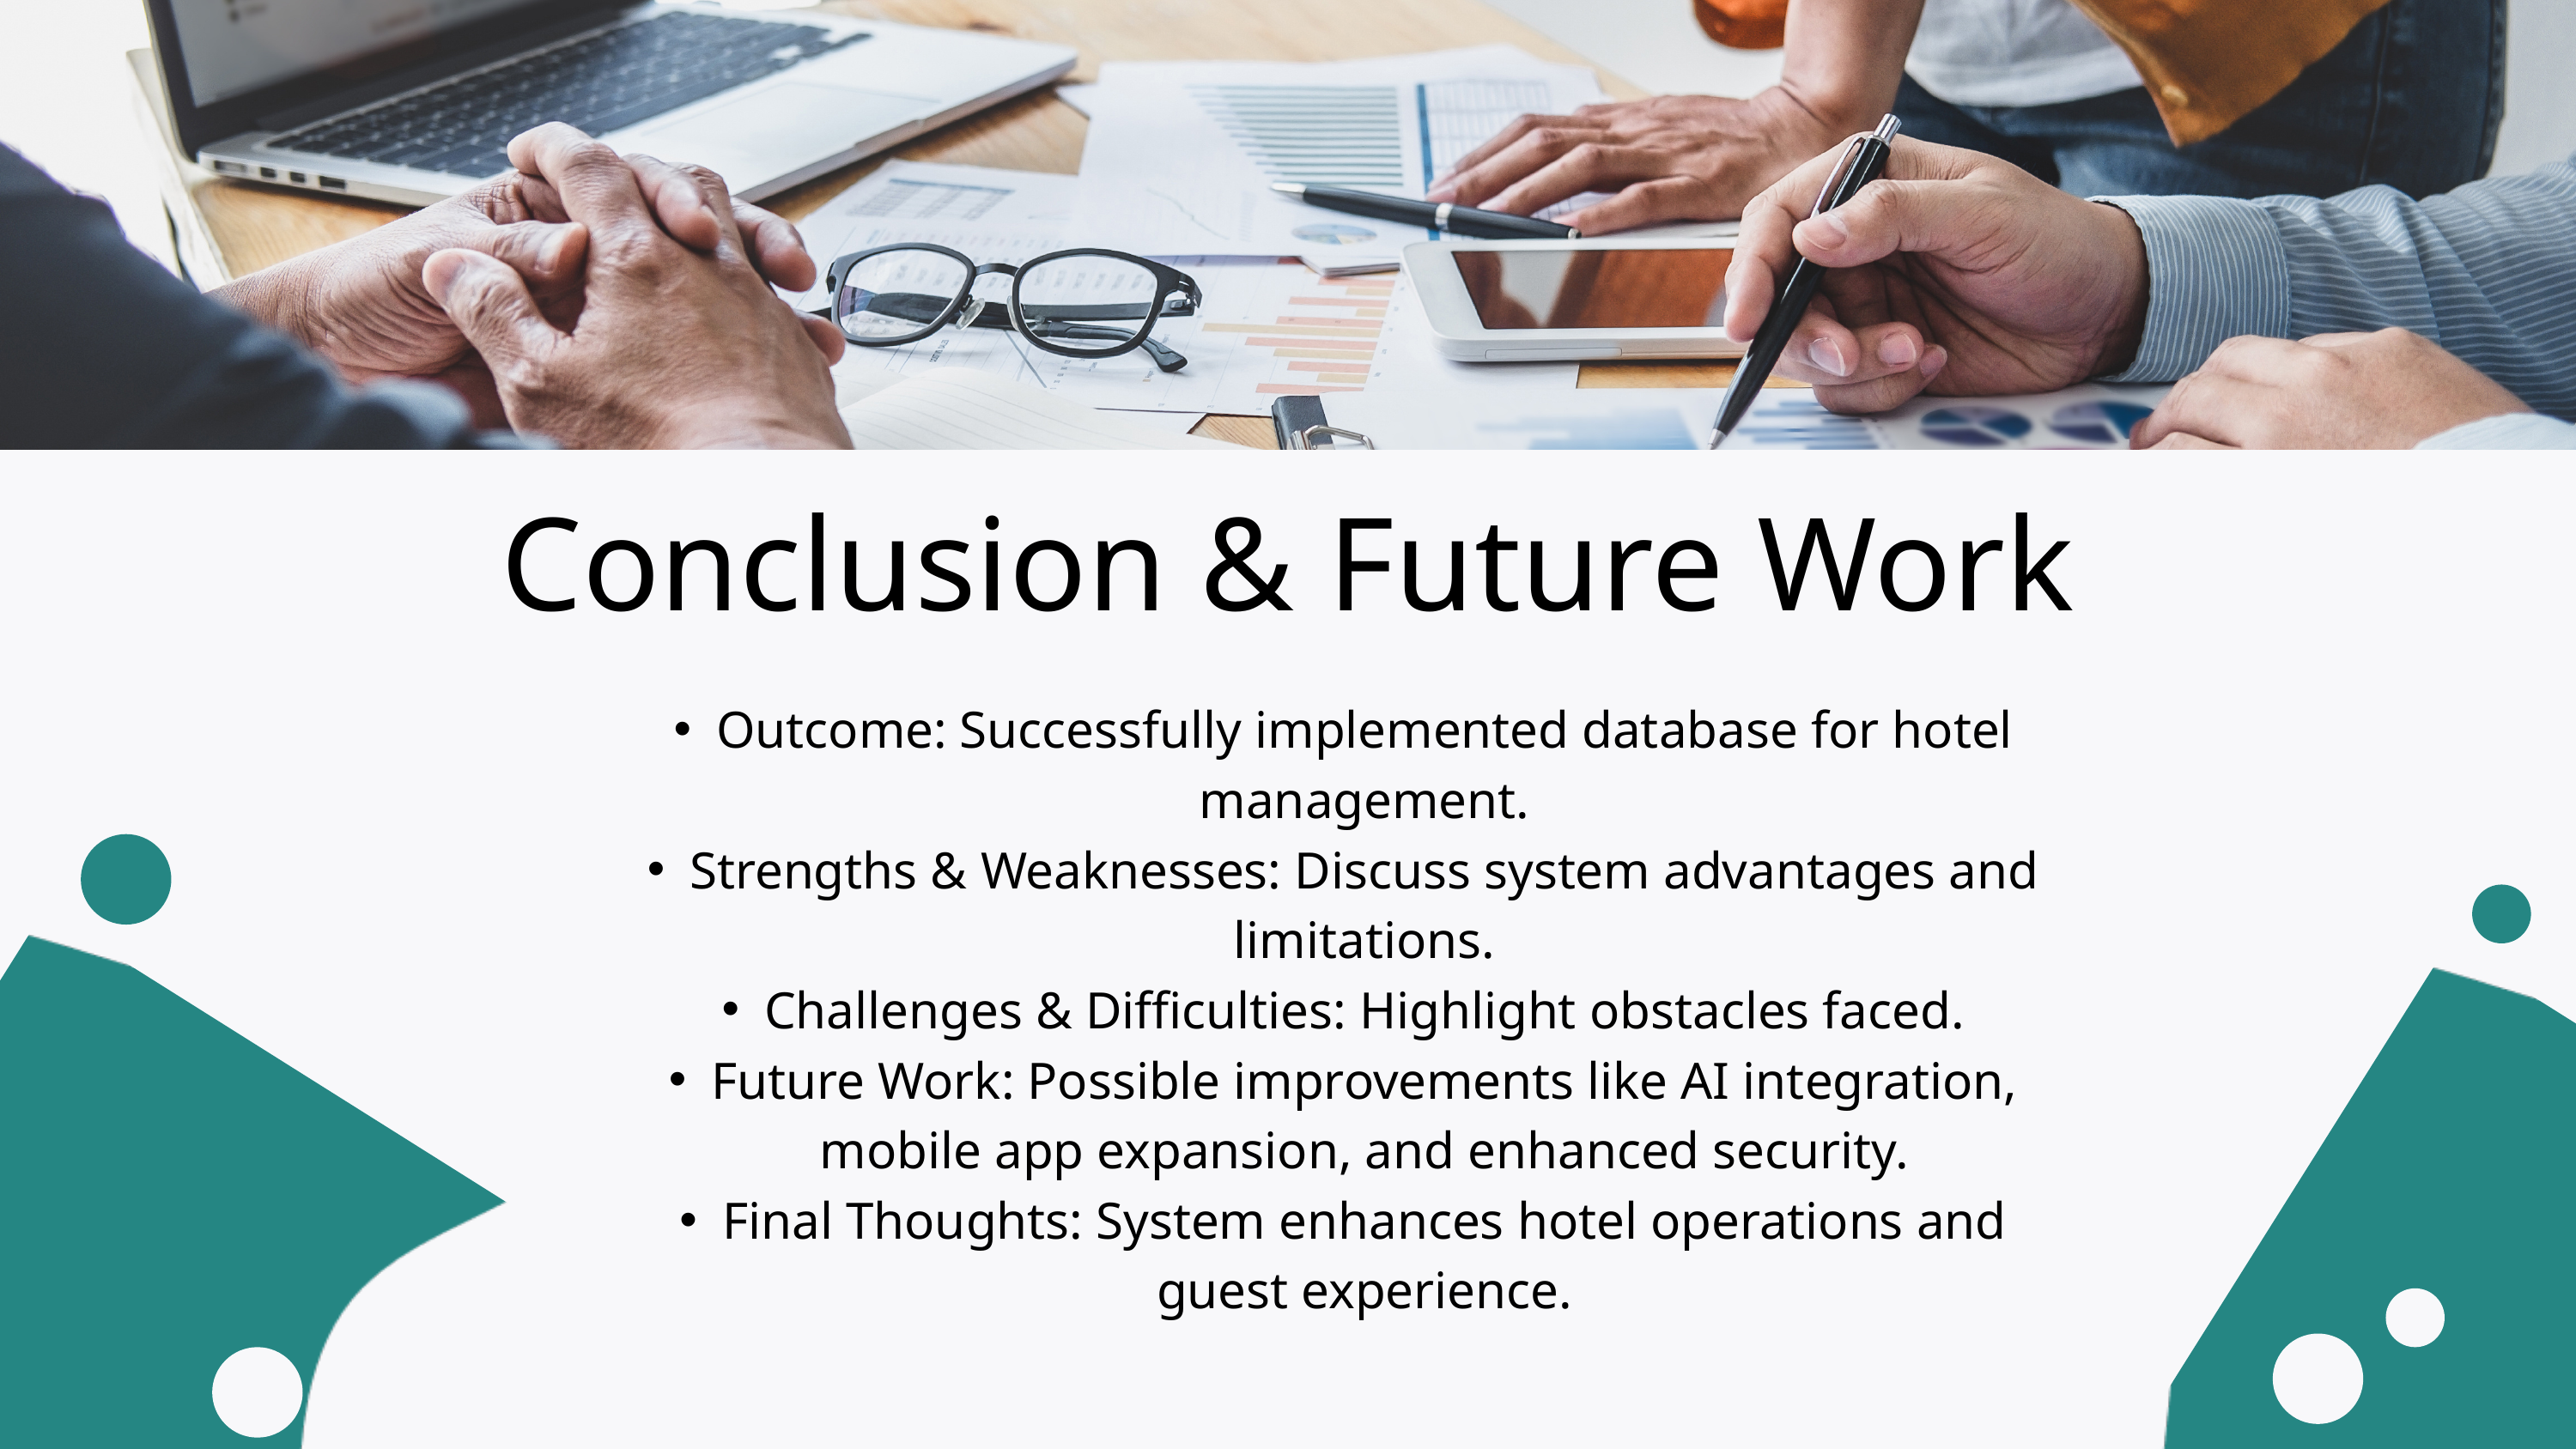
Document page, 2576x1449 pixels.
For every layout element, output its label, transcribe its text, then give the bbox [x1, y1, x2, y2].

text_box [2130, 943, 2576, 1449]
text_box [80, 834, 172, 925]
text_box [0, 0, 2576, 451]
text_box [2272, 1333, 2364, 1425]
text_box [0, 911, 596, 1449]
text_box Conclusion & Future Work [357, 460, 2219, 817]
text_box Outcome: Successfully implemented database for hotel management. Strengths & Weaknesses: Discuss system advantages and limitations. Challenges & Difficulties: Highlight obstacles faced. Future Work: Possible improvements like AI integration, mobile app expansion, and enhanced security. Final Thoughts: System enhances hotel operations and guest experience. [596, 817, 2048, 1374]
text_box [2471, 884, 2531, 944]
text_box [211, 1347, 303, 1438]
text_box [2385, 1288, 2445, 1348]
